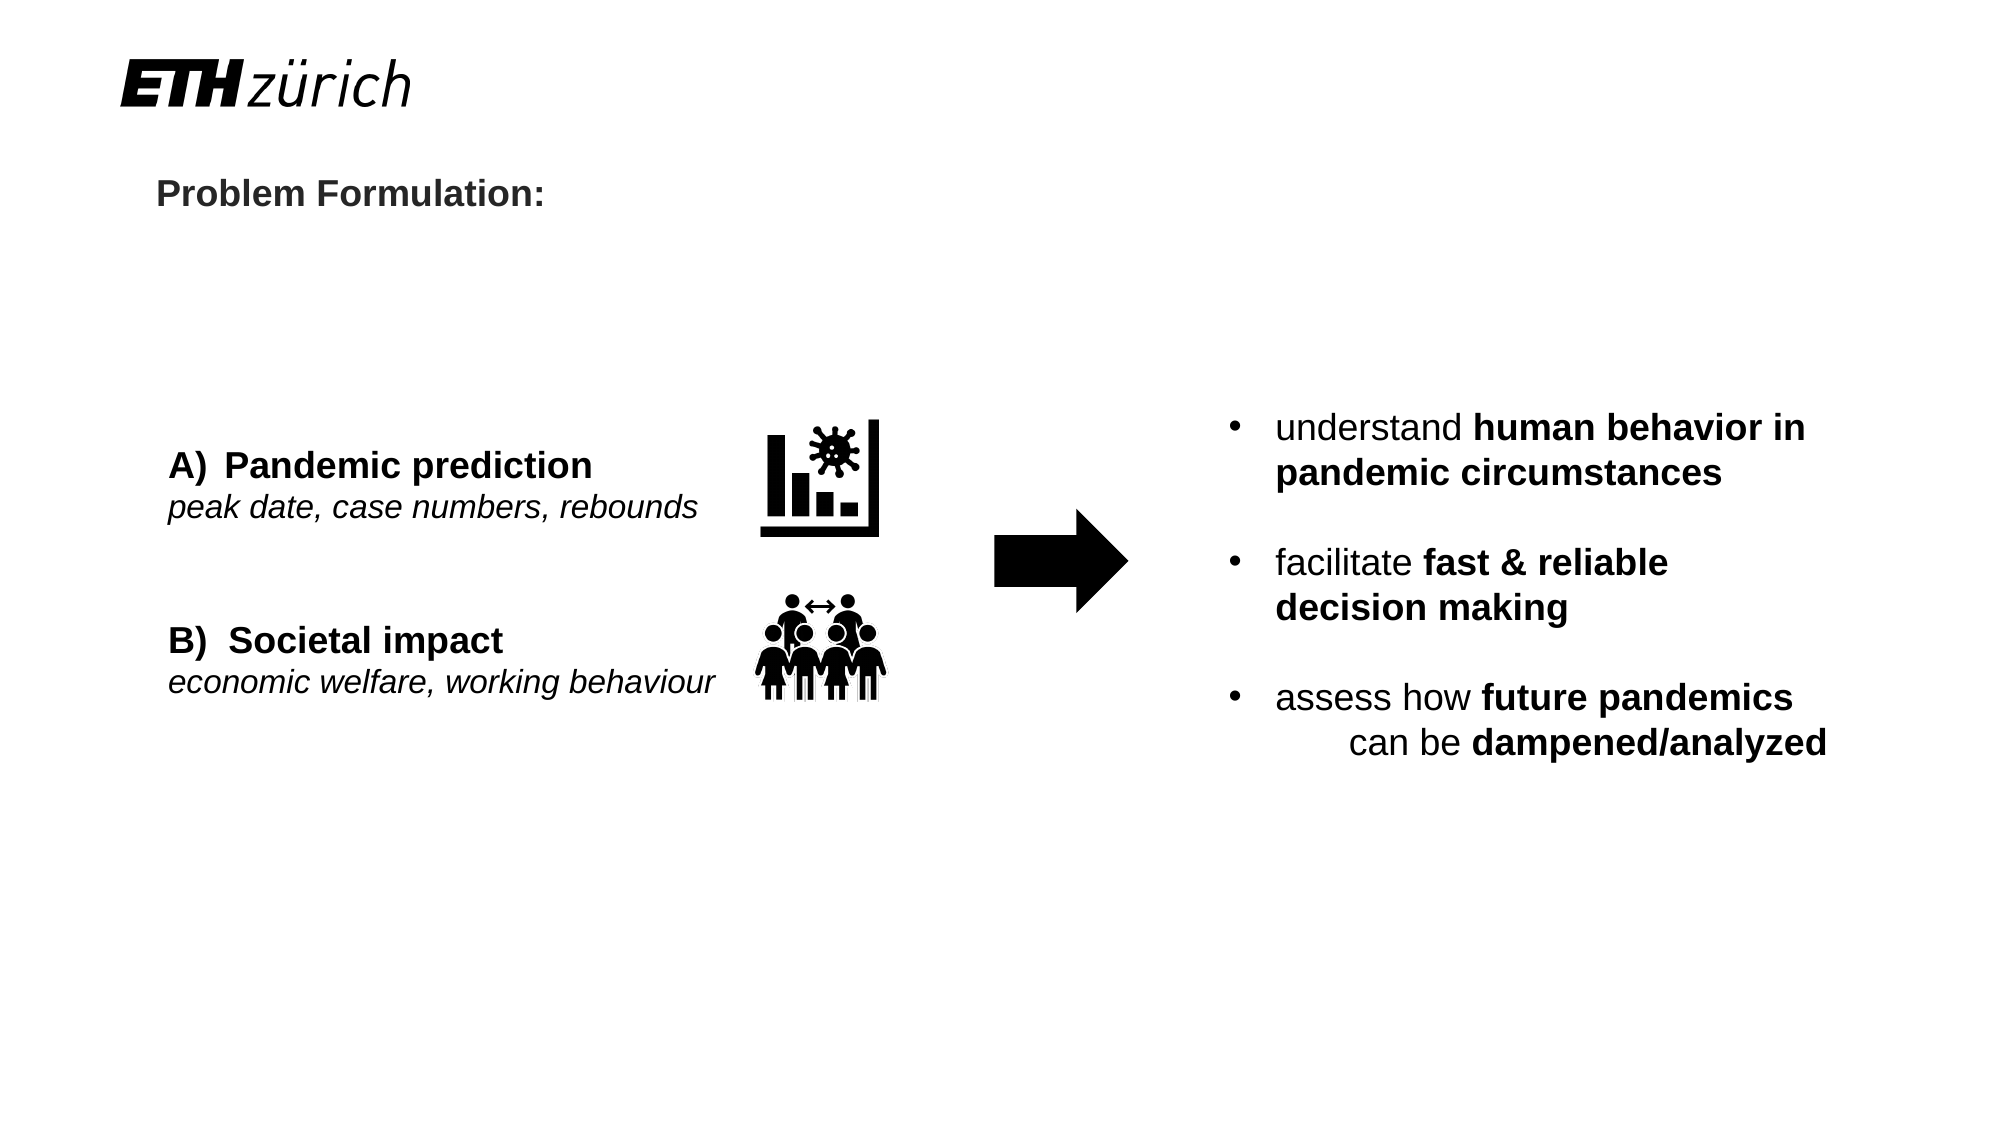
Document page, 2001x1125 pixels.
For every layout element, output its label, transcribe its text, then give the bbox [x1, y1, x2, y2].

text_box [744, 586, 895, 740]
text_box Problem Formulation: [140, 161, 1109, 312]
text_box Pandemic prediction peak date, case numbers, rebounds B) Societal impact economic welfare, working behaviour [153, 433, 847, 708]
picture [120, 59, 410, 107]
text_box [994, 508, 1129, 614]
picture [736, 395, 903, 561]
text_box understand human behavior in pandemic circumstances facilitate fast & reliable decision making assess how future pandemics can be dampened/analyzed [1213, 395, 1858, 771]
